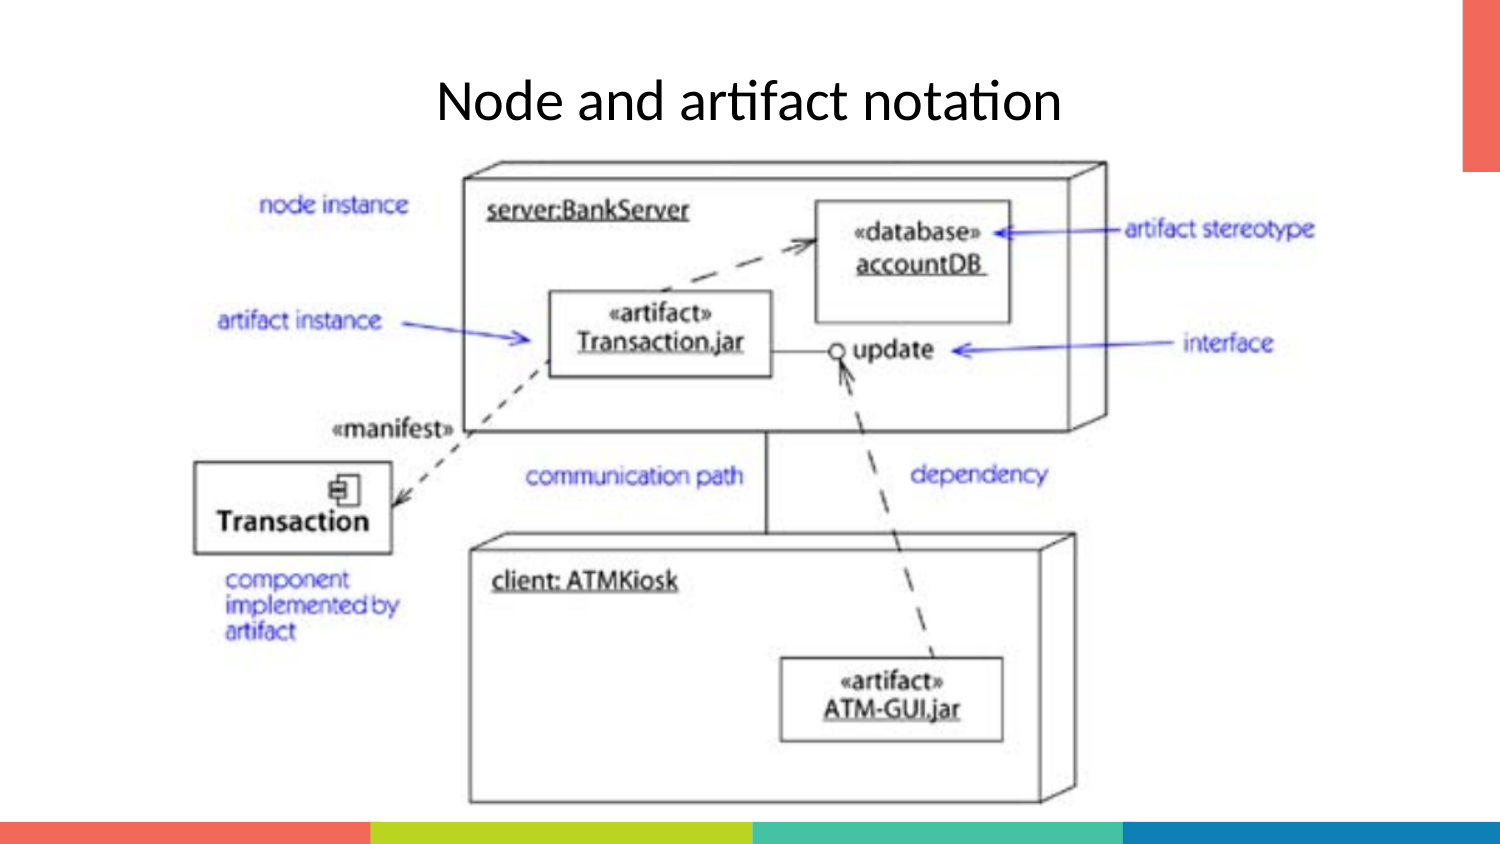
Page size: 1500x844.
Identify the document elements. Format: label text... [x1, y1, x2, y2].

picture [162, 139, 1338, 818]
title Node and artifact notation [75, 33, 1425, 160]
